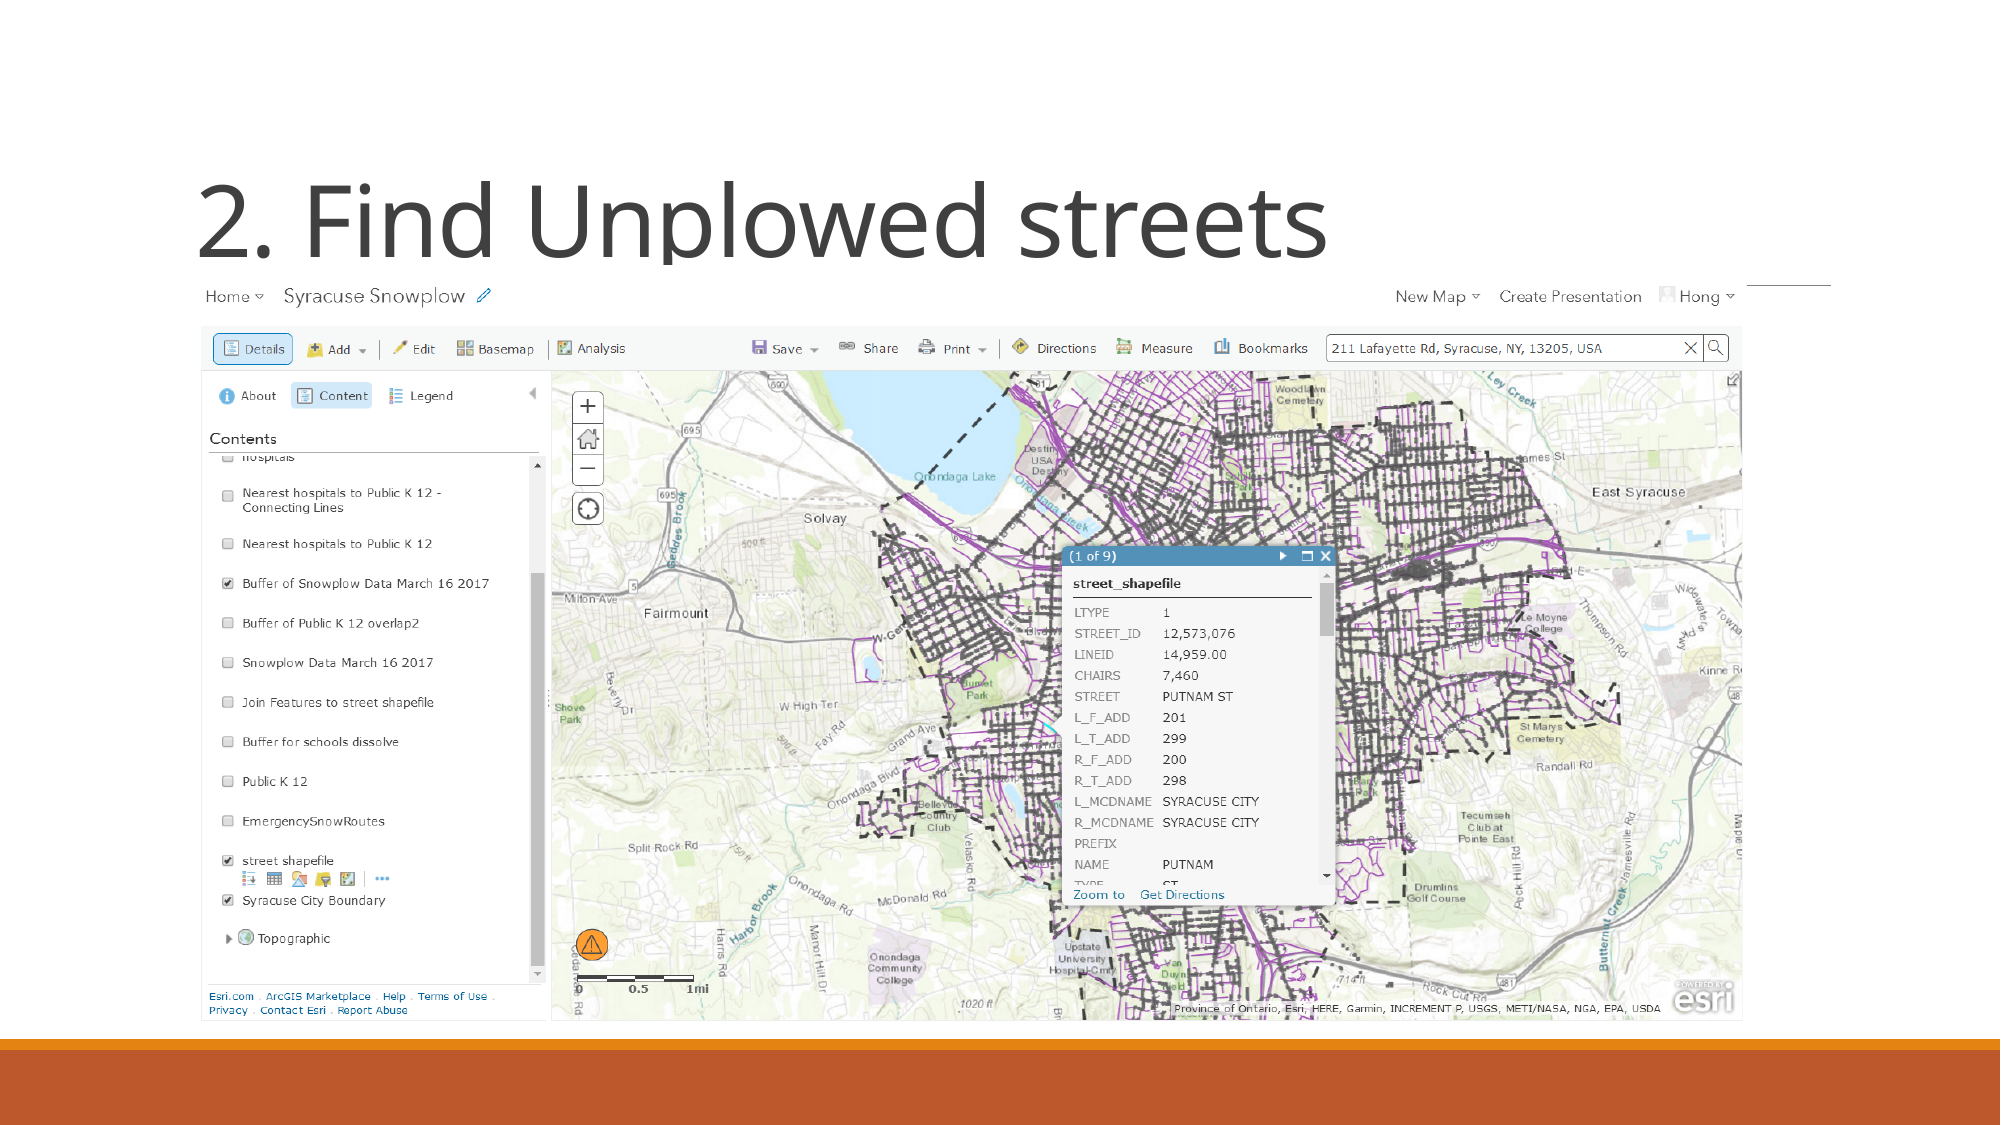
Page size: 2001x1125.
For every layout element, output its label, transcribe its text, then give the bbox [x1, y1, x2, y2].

picture [196, 264, 1748, 1024]
title 2. Find Unplowed streets [180, 47, 1830, 285]
